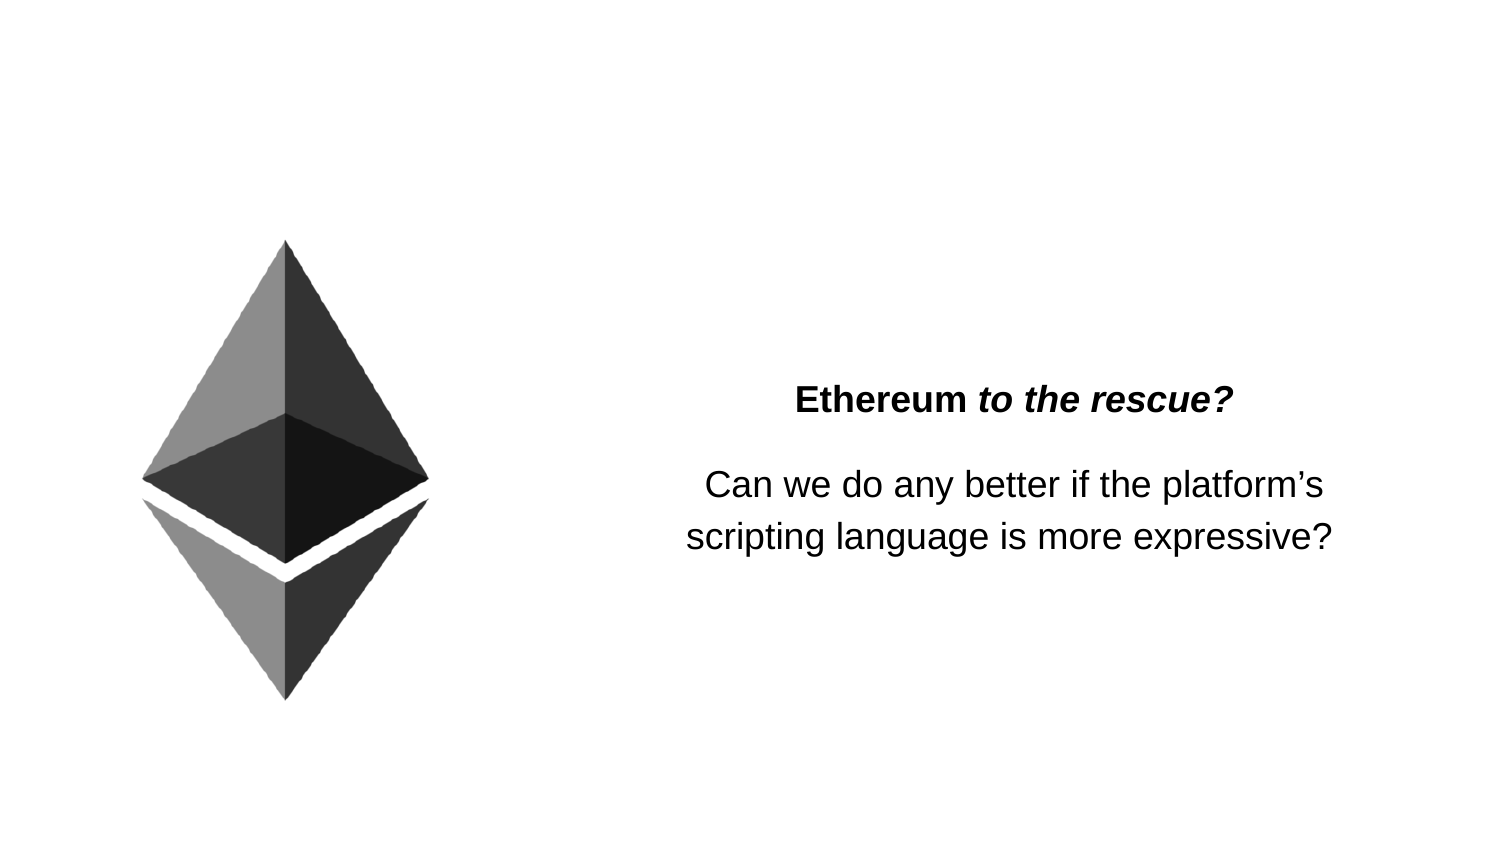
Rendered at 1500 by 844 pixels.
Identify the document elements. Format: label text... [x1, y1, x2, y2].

picture [0, 222, 630, 717]
text_box Ethereum to the rescue? Can we do any better if the platform’s scripting language is more expressive? [629, 216, 1400, 709]
